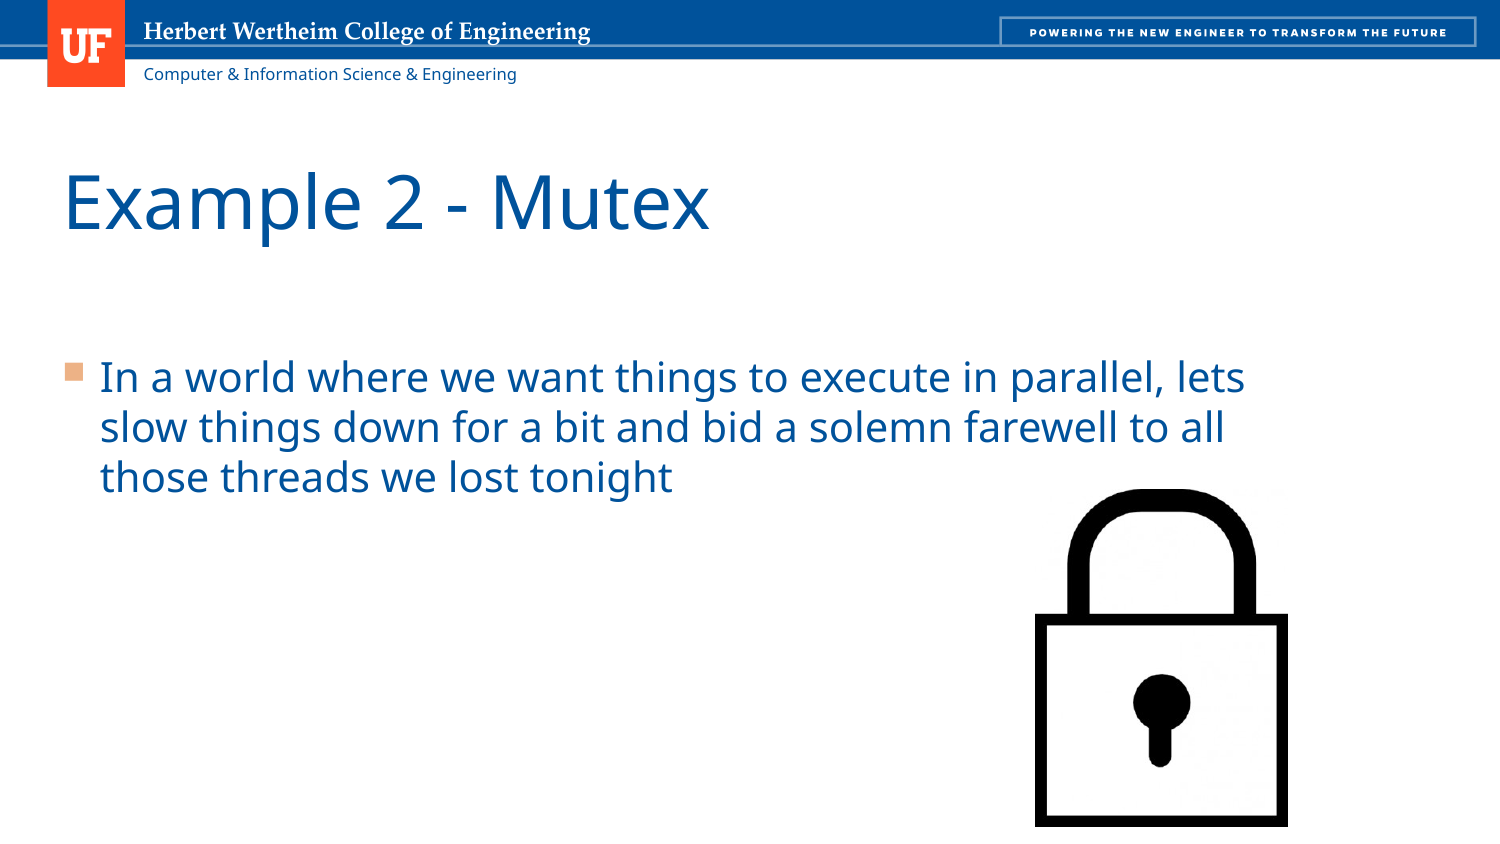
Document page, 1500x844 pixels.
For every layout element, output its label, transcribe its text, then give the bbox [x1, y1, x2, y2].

list In a world where we want things to execute in parallel, lets slow things down for a bit and bid a solemn farewell to all those threads we lost tonight [47, 343, 1288, 793]
picture [0, 0, 1500, 87]
title Example 2 - Mutex [47, 146, 1375, 284]
picture [1034, 489, 1288, 827]
